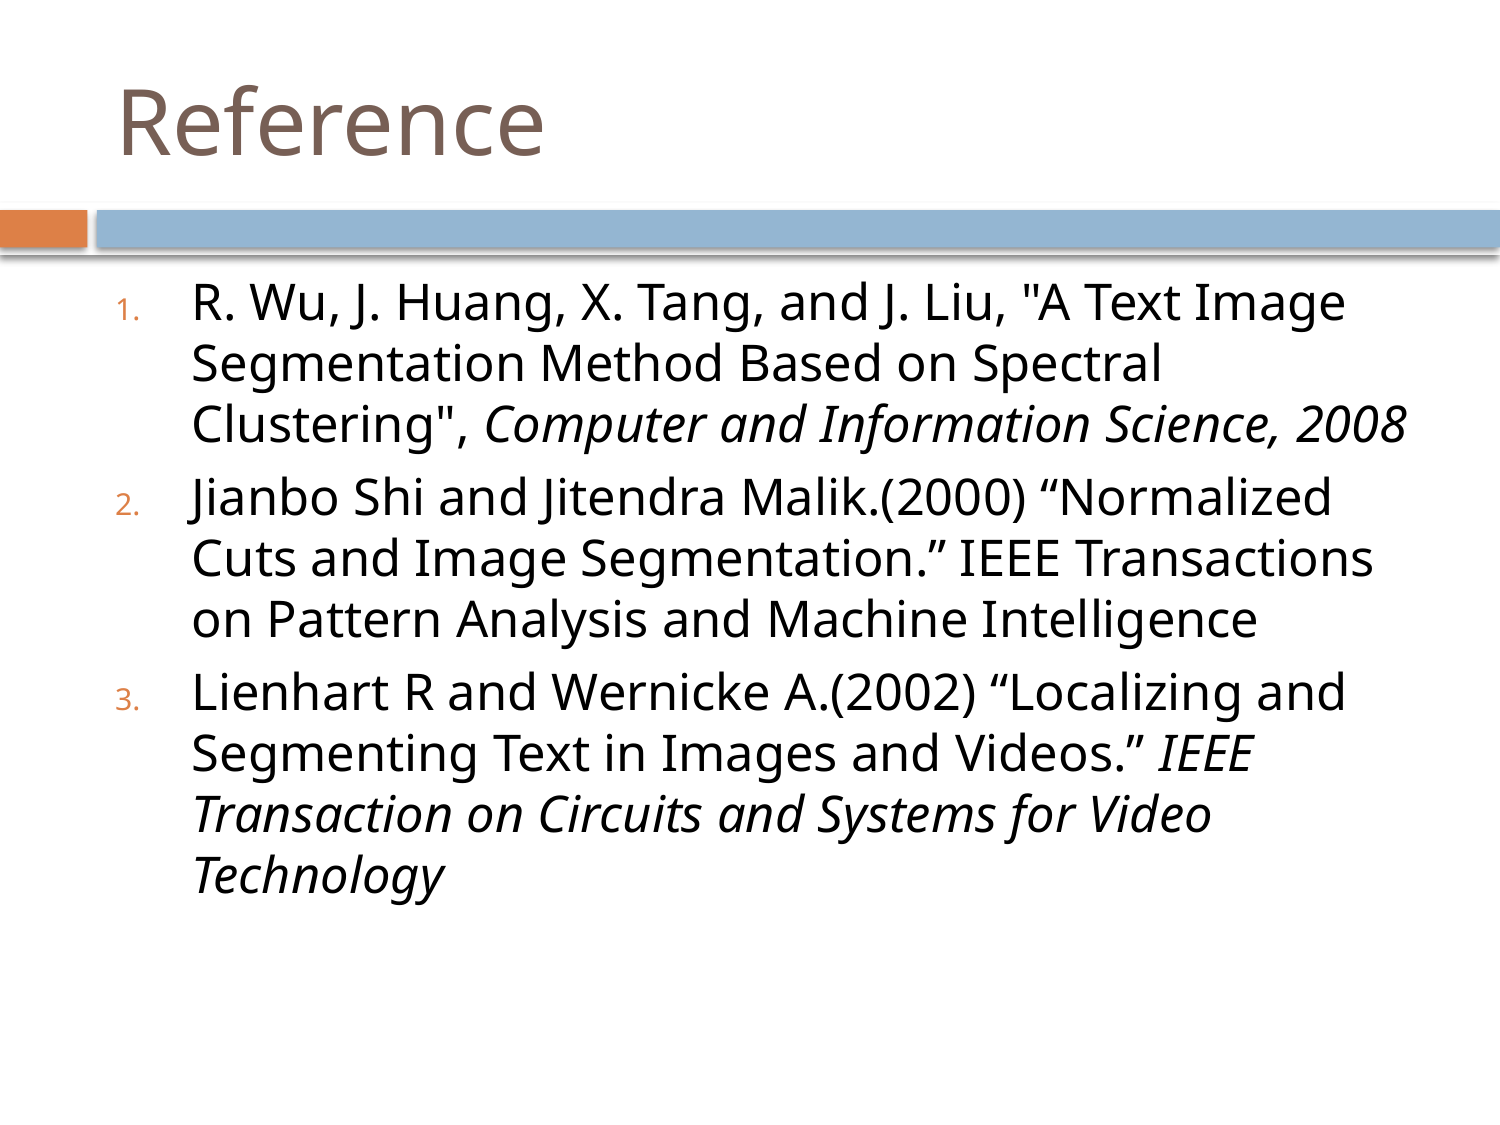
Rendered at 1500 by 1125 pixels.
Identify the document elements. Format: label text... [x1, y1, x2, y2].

title Reference [100, 37, 1438, 200]
list R. Wu, J. Huang, X. Tang, and J. Liu, "A Text Image Segmentation Method Based on Spectral Clustering", Computer and Information Science, 2008 Jianbo Shi and Jitendra Malik.(2000) “Normalized Cuts and Image Segmentation.” IEEE Transactions on Pattern Analysis and Machine Intelligence Lienhart R and Wernicke A.(2002) “Localizing and Segmenting Text in Images and Videos.” IEEE Transaction on Circuits and Systems for Video Technology [100, 262, 1438, 1000]
